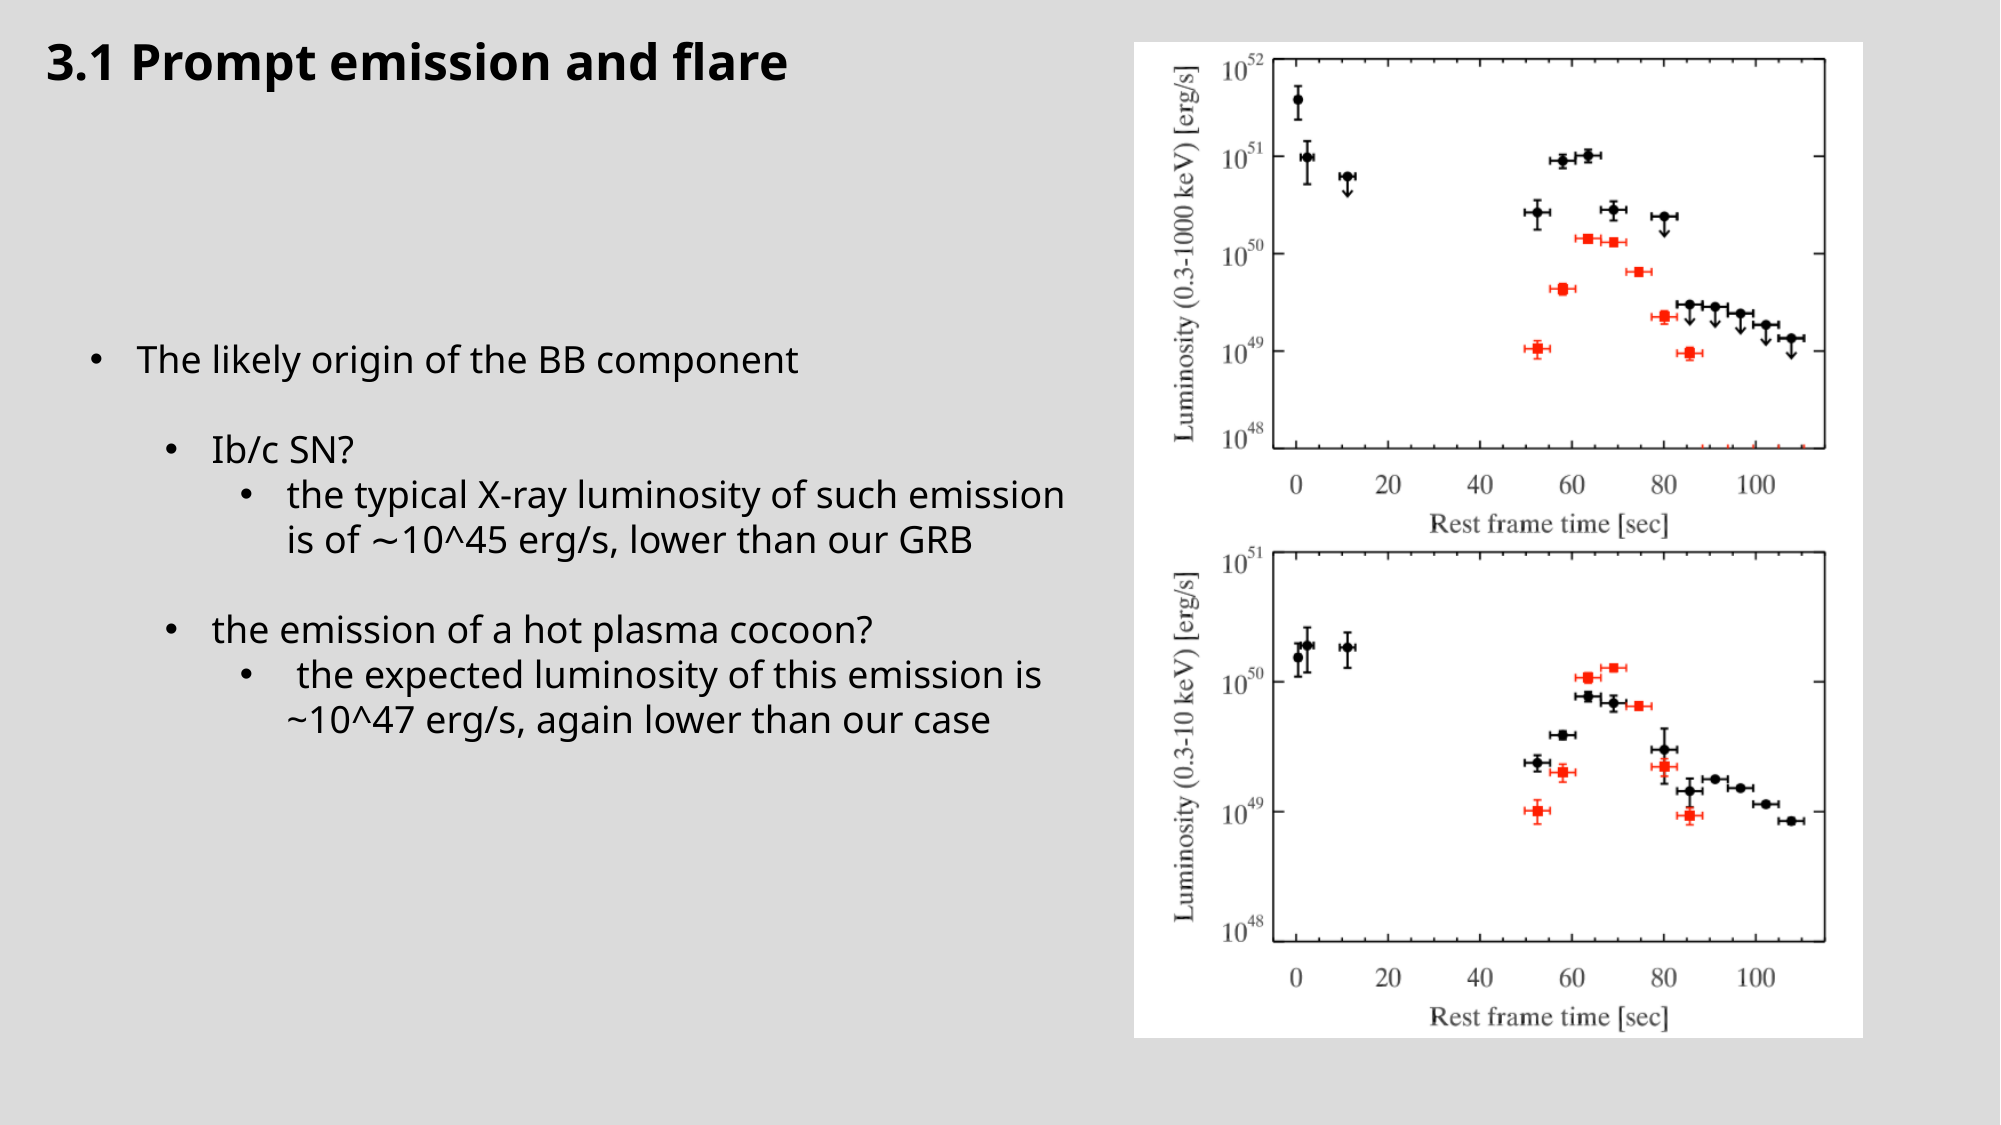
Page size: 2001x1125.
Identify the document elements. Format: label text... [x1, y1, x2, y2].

text_box 3.1 Prompt emission and flare [31, 22, 1788, 98]
picture [1134, 42, 1863, 1038]
text_box The likely origin of the BB component Ib/c SN? the typical X-ray luminosity of such emission is of ∼10^45 erg/s, lower than our GRB the emission of a hot plasma cocoon? the expected luminosity of this emission is ~10^47 erg/s, again lower than our case [0, 328, 1087, 748]
